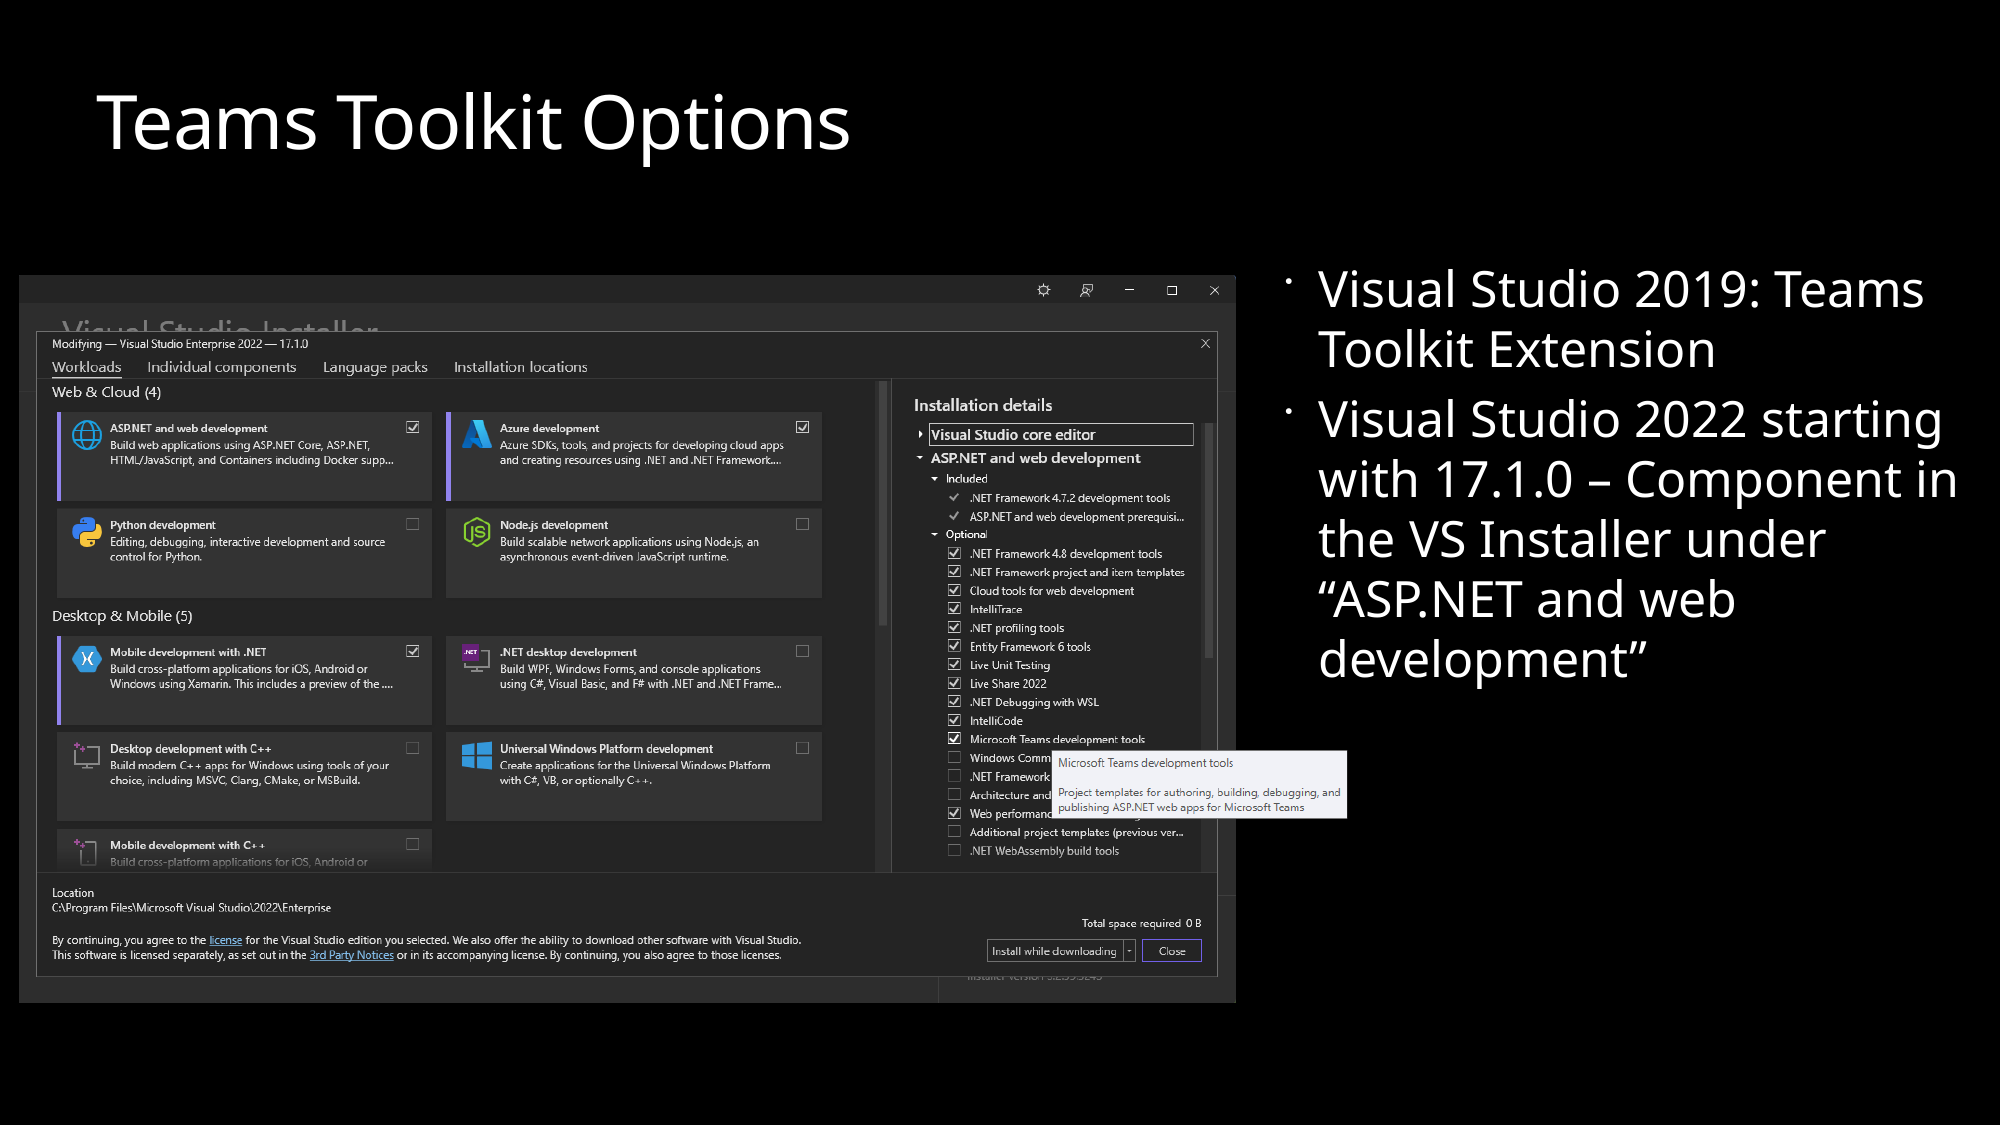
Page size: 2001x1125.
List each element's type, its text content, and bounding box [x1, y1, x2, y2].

list Visual Studio 2019: Teams Toolkit Extension Visual Studio 2022 starting with 17.1.0 – Component in the VS Installer under “ASP.NET and web development” [1281, 257, 2000, 1050]
title Teams Toolkit Options [96, 75, 1904, 166]
picture [18, 275, 1348, 1004]
